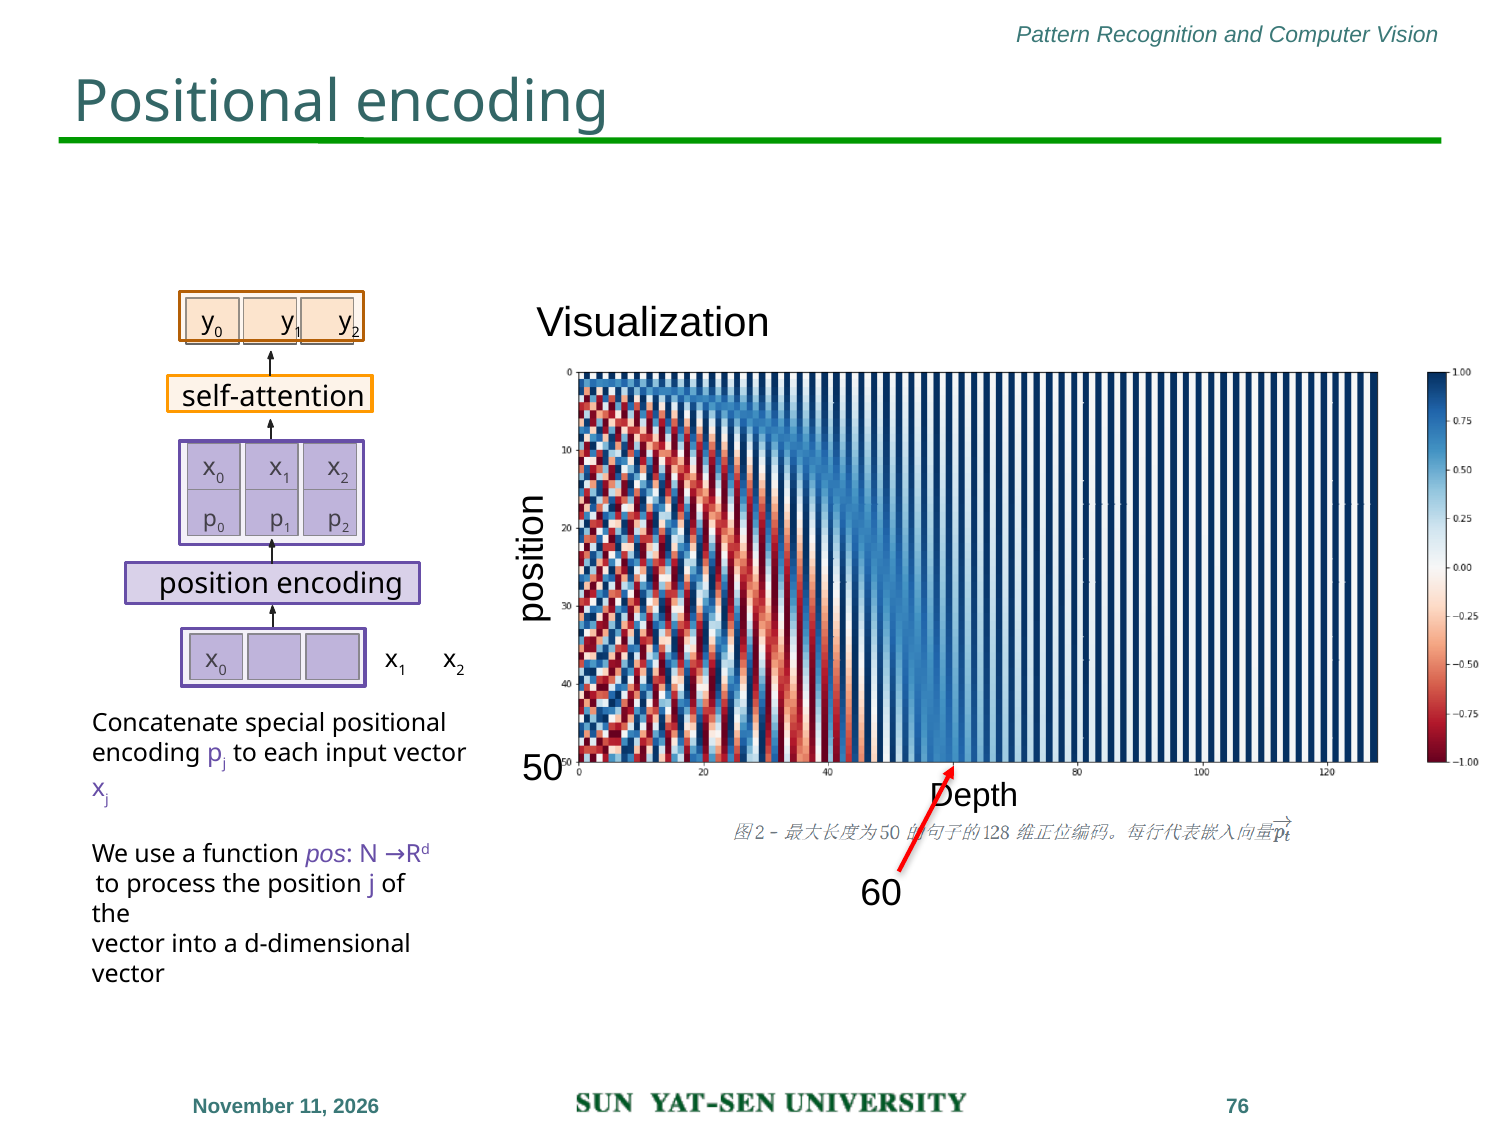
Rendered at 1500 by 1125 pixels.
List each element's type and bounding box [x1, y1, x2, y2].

text_box [497, 479, 542, 638]
text_box [167, 350, 373, 412]
text_box [179, 291, 364, 345]
picture [566, 1079, 973, 1125]
title [58, 35, 1442, 141]
text_box [507, 735, 542, 795]
text_box [534, 292, 775, 345]
text_box [83, 418, 475, 987]
picture [542, 351, 1492, 855]
text_box [845, 765, 955, 920]
